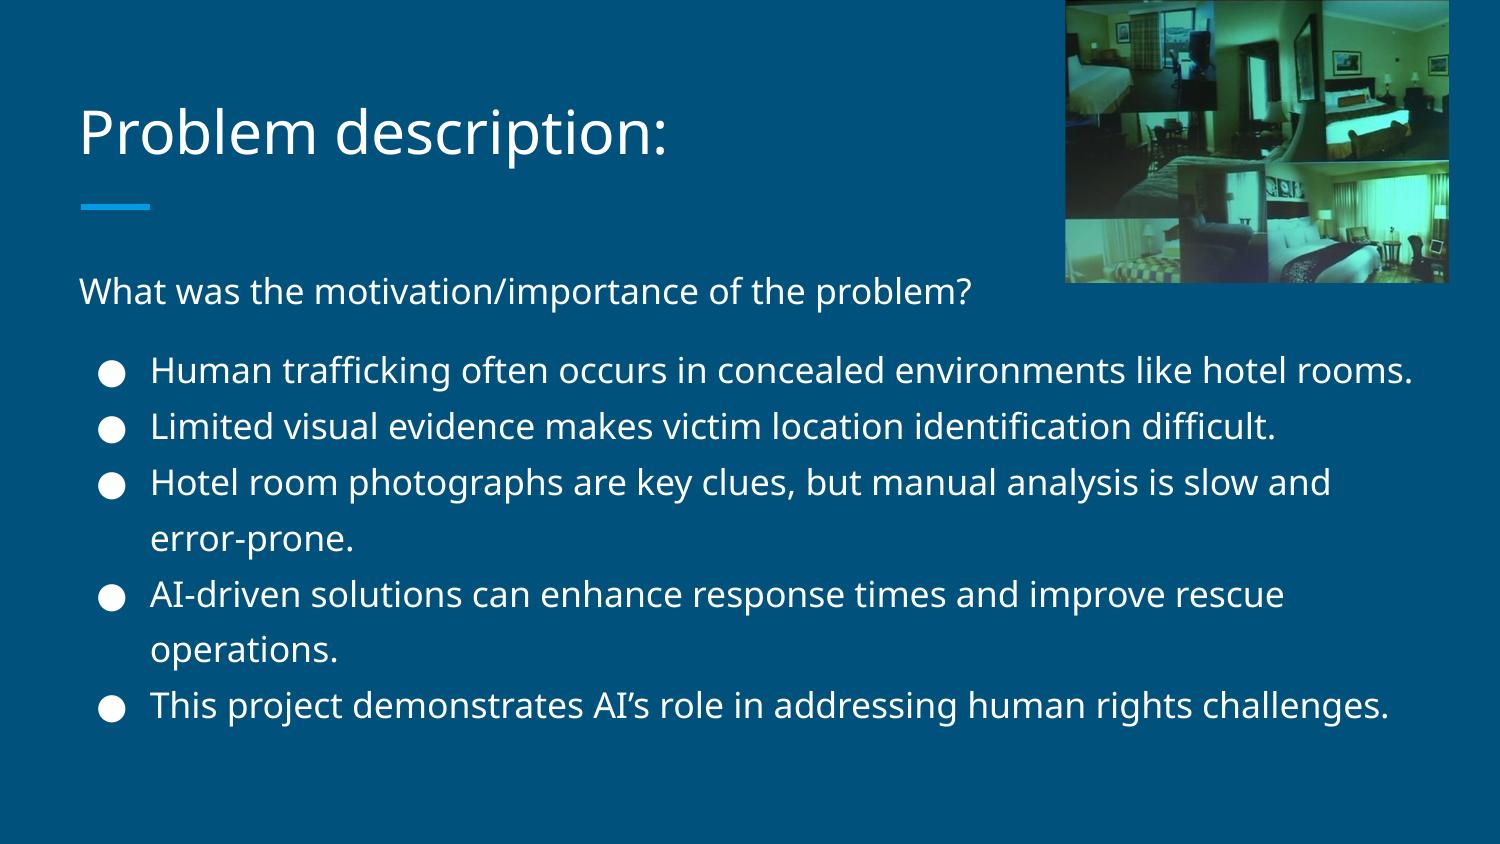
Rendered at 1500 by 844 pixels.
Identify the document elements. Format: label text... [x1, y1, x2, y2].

list What was the motivation/importance of the problem? Human trafficking often occurs in concealed environments like hotel rooms. Limited visual evidence makes victim location identification difficult. Hotel room photographs are key clues, but manual analysis is slow and error-prone. AI-driven solutions can enhance response times and improve rescue operations. This project demonstrates AI’s role in addressing human rights challenges. [63, 244, 1437, 750]
picture [1066, 0, 1448, 282]
title Problem description: [63, 75, 1059, 188]
